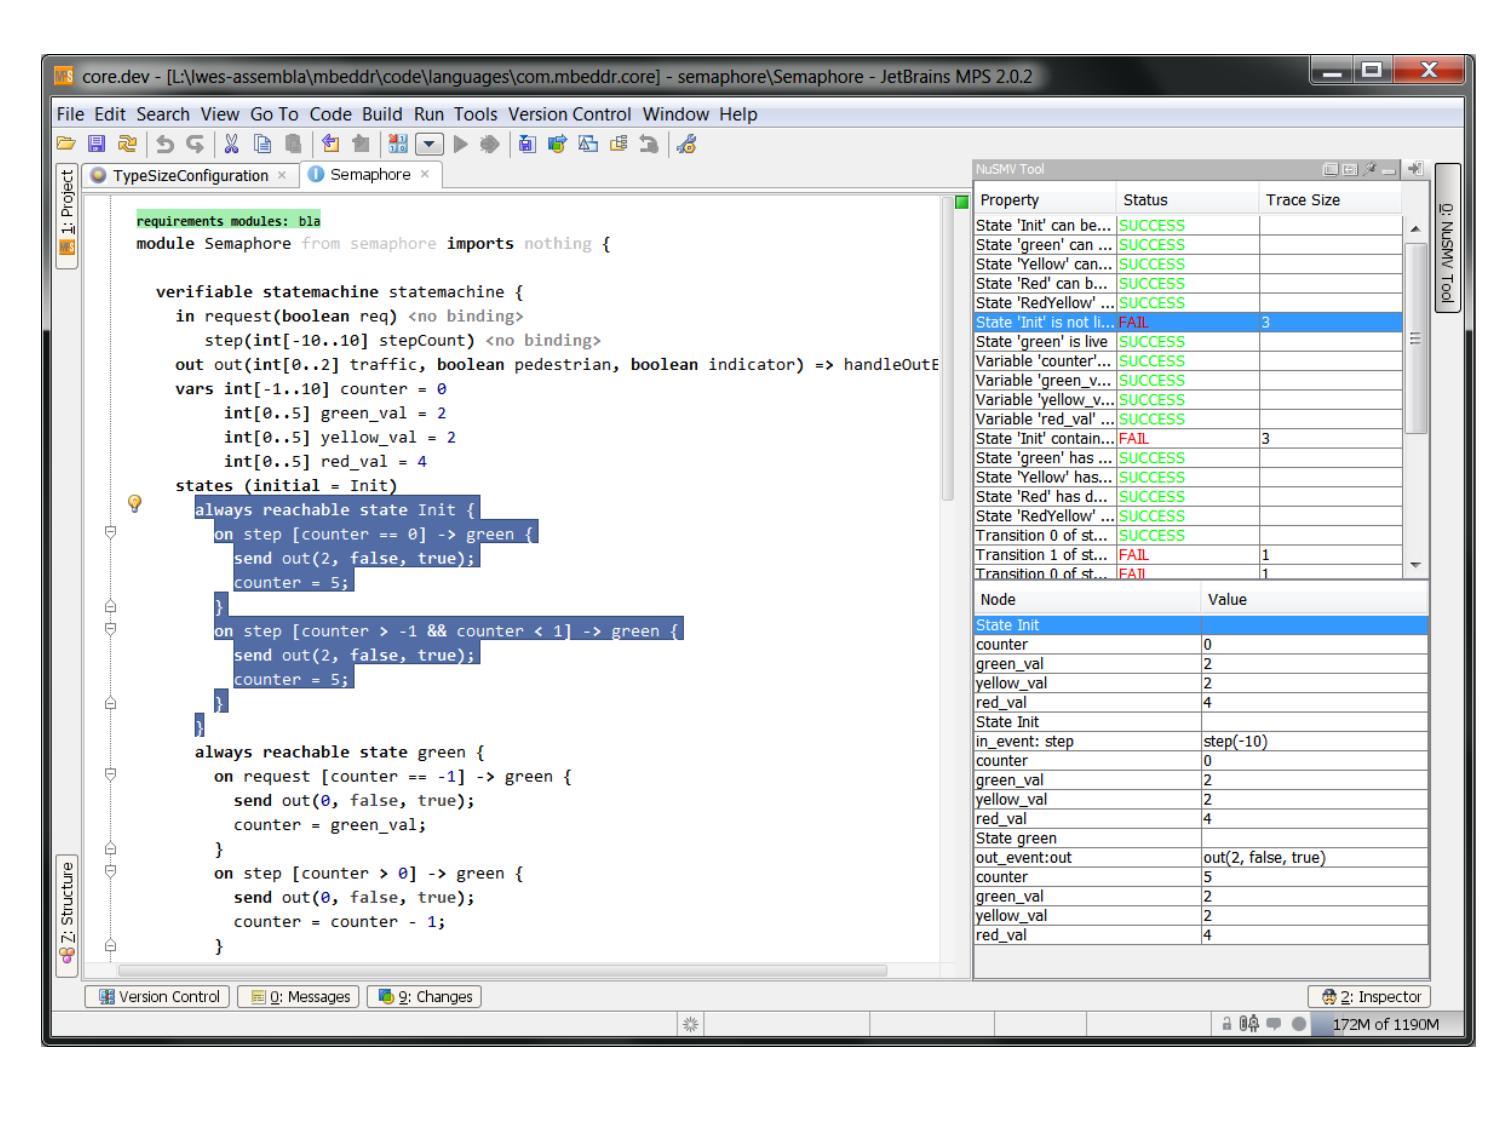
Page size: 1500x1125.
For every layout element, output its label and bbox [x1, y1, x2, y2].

picture [41, 54, 1476, 1047]
